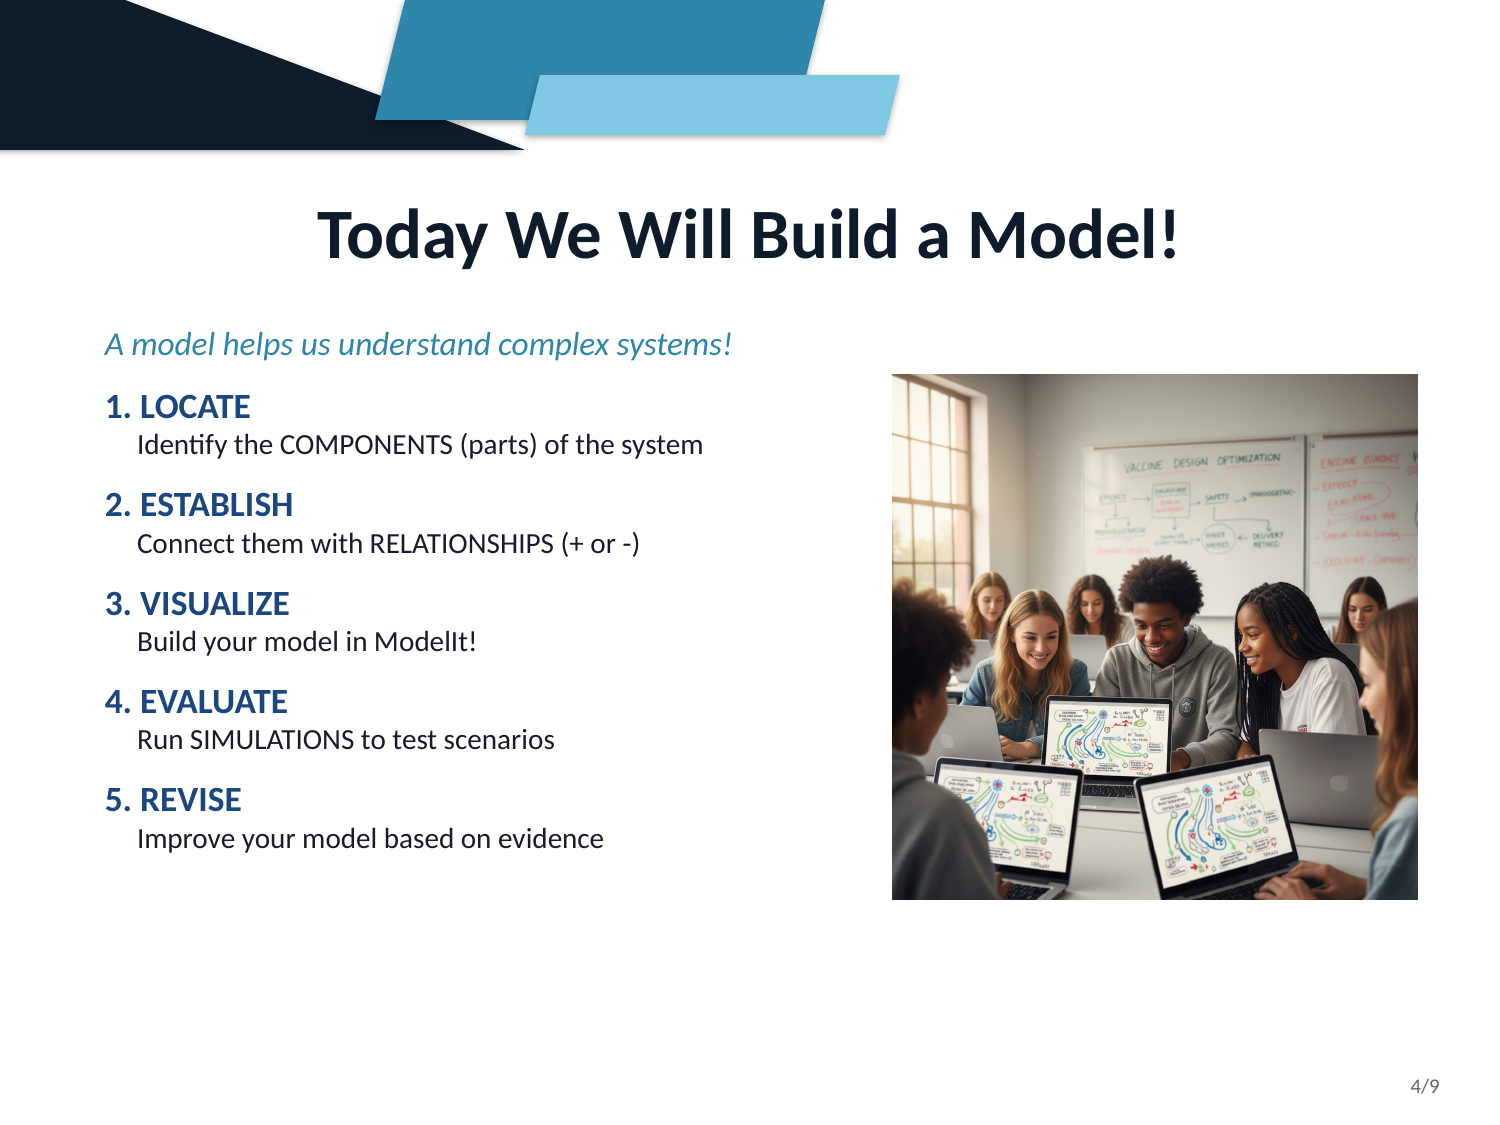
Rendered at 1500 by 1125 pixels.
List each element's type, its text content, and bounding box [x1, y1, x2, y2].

text_box [374, 0, 826, 121]
text_box Today We Will Build a Model! [302, 179, 1198, 280]
text_box 4/9 [1395, 1065, 1455, 1105]
text_box [0, 0, 526, 151]
picture [892, 374, 1418, 901]
text_box A model helps us understand complex systems! 1. LOCATE Identify the COMPONENTS (parts) of the system 2. ESTABLISH Connect them with RELATIONSHIPS (+ or -) 3. VISUALIZE Build your model in ModelIt! 4. EVALUATE Run SIMULATIONS to test scenarios 5. REVISE Improve your model based on evidence [89, 314, 870, 862]
text_box [524, 74, 901, 136]
